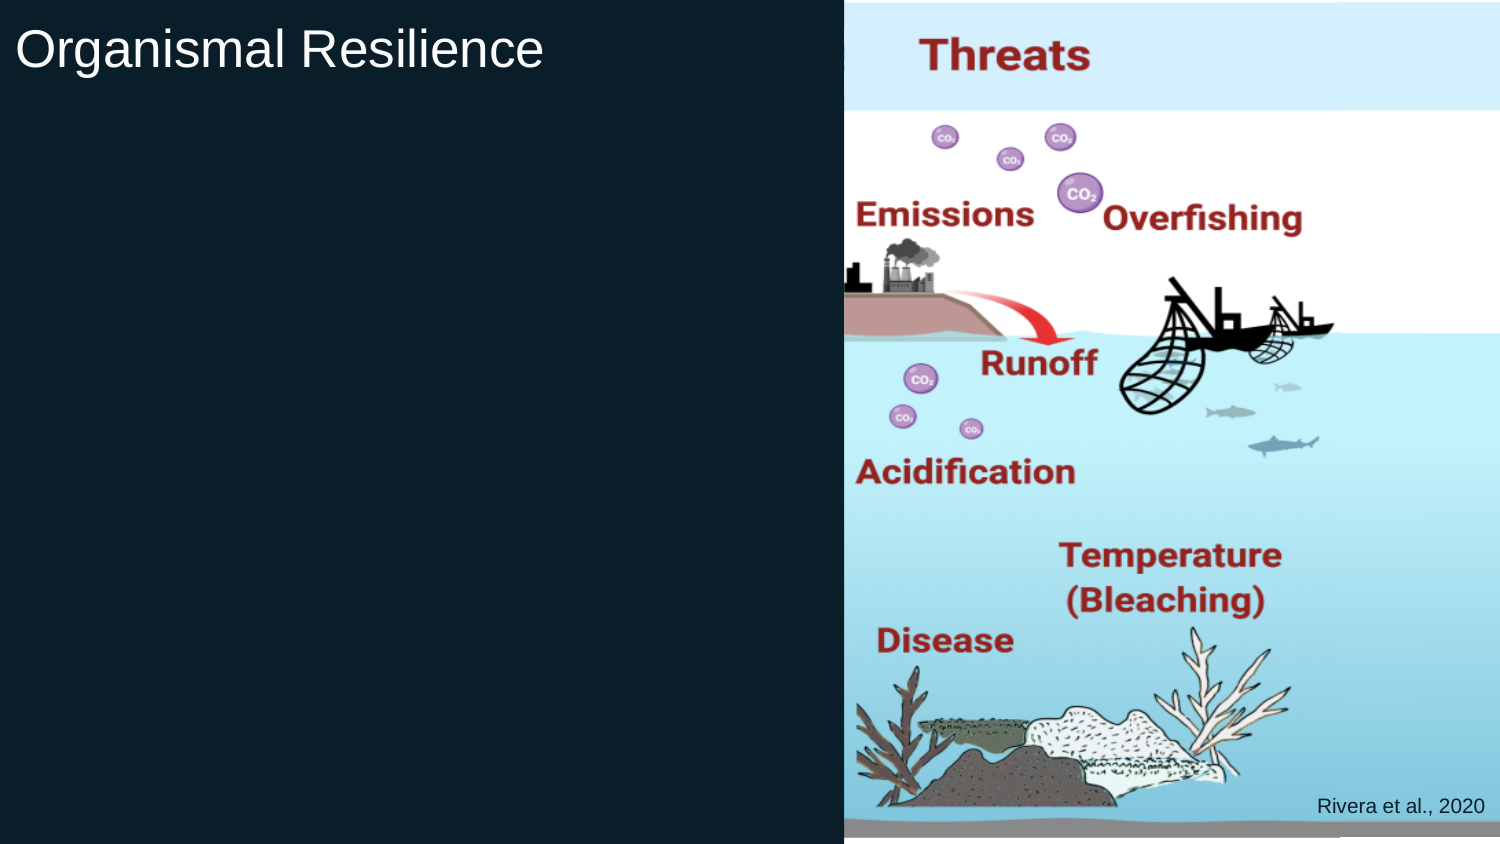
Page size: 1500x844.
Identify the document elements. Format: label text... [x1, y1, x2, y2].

picture [844, 0, 1500, 844]
title Organismal Resilience [0, 0, 841, 94]
